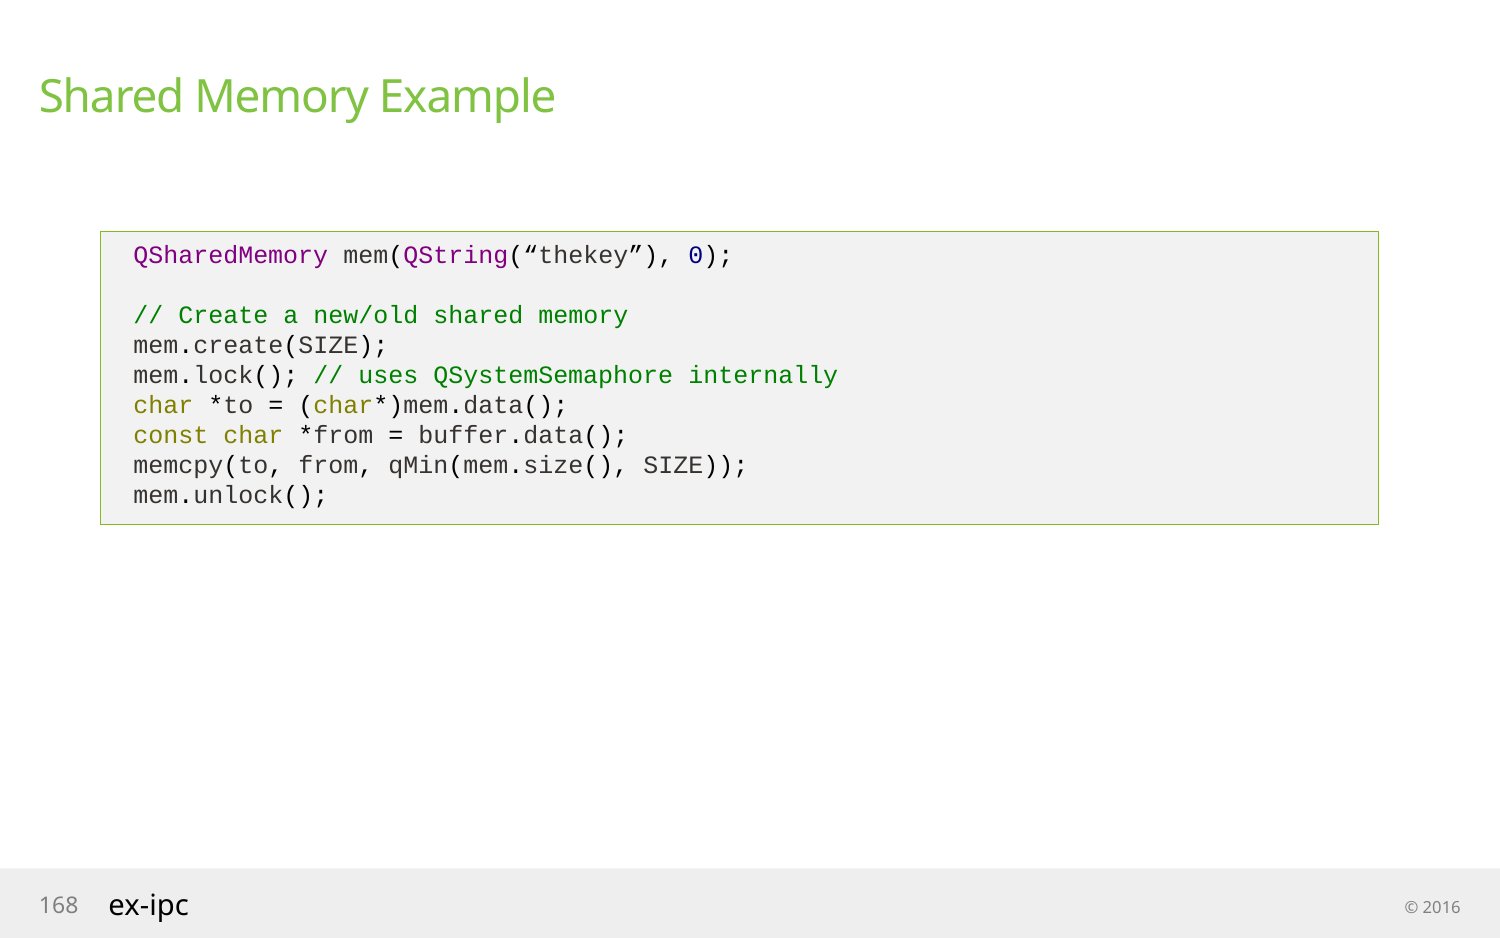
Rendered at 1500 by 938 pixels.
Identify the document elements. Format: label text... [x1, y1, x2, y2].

title Shared Memory Example [39, 66, 1052, 195]
text_box ex-ipc [93, 894, 795, 927]
text_box QSharedMemory mem(QString(“thekey”), 0); // Create a new/old shared memory mem.create(SIZE); mem.lock(); // uses QSystemSemaphore internally char *to = (char*)mem.data(); const char *from = buffer.data(); memcpy(to, from, qMin(mem.size(), SIZE)); mem.unlock(); [100, 231, 1379, 525]
slide_number 168 [39, 892, 410, 921]
footer © 2016 [1188, 896, 1461, 917]
